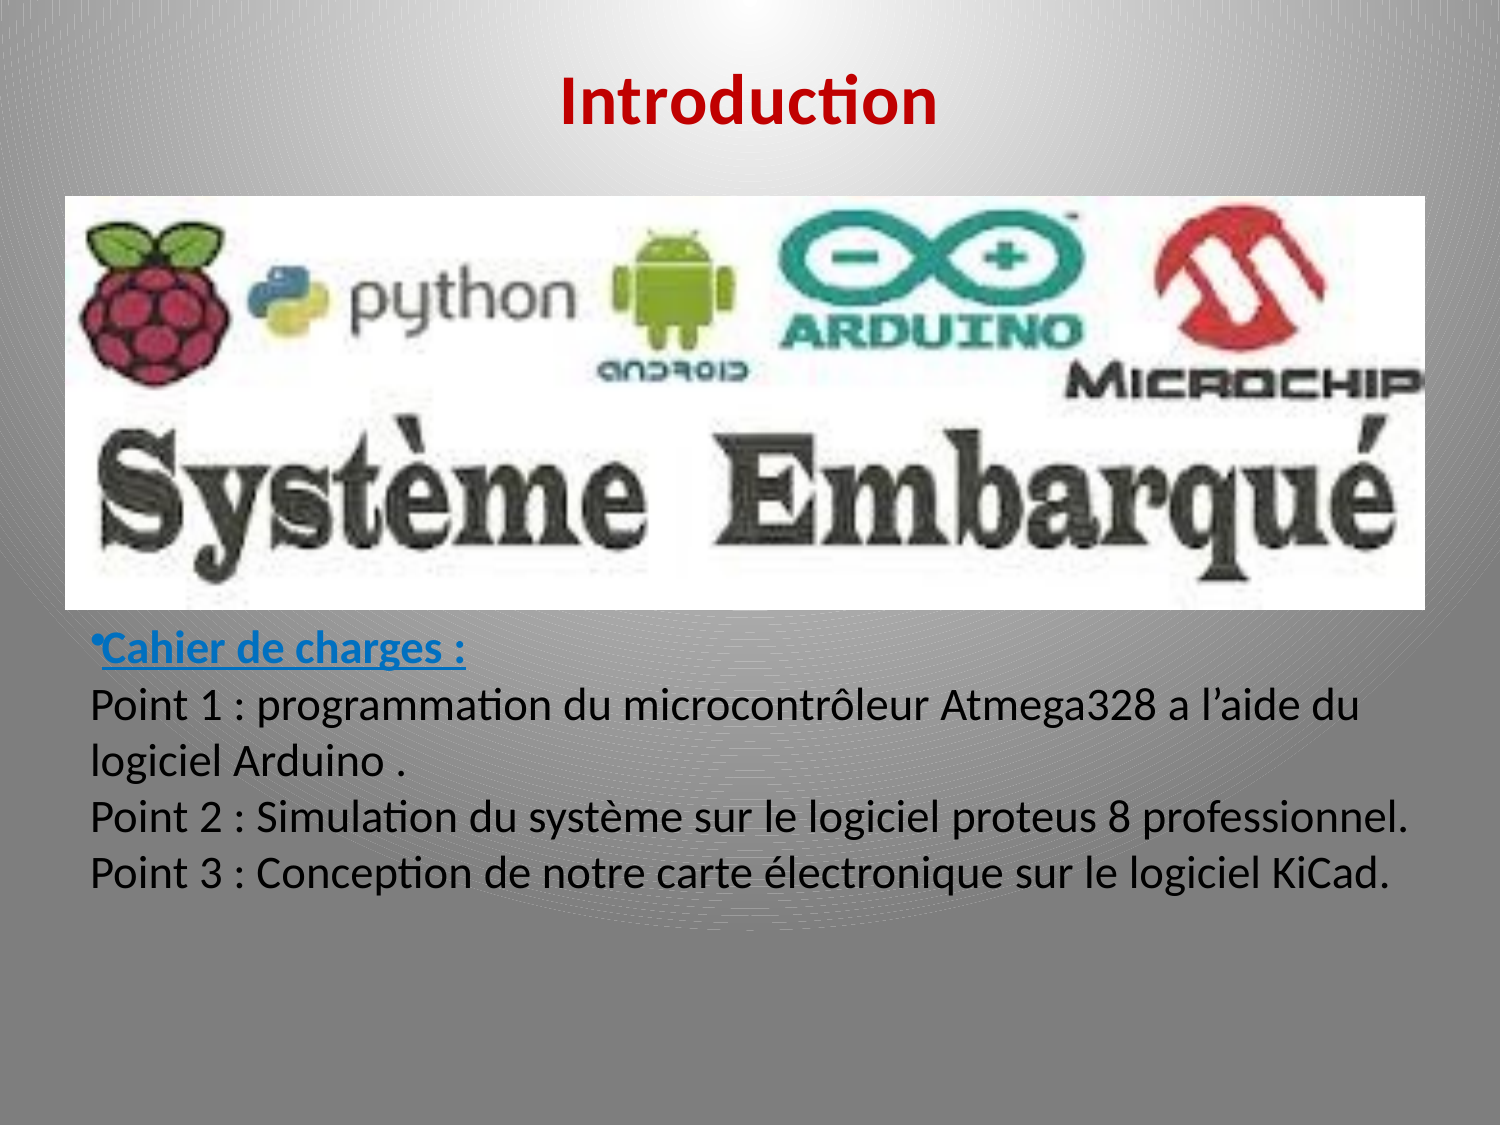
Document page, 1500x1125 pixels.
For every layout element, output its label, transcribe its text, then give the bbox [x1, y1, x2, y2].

list Cahier de charges : Point 1 : programmation du microcontrôleur Atmega328 a l’aide du logiciel Arduino . Point 2 : Simulation du système sur le logiciel proteus 8 professionnel. Point 3 : Conception de notre carte électronique sur le logiciel KiCad. [75, 617, 1425, 1005]
title Introduction [75, 45, 1425, 195]
picture [65, 196, 1426, 610]
